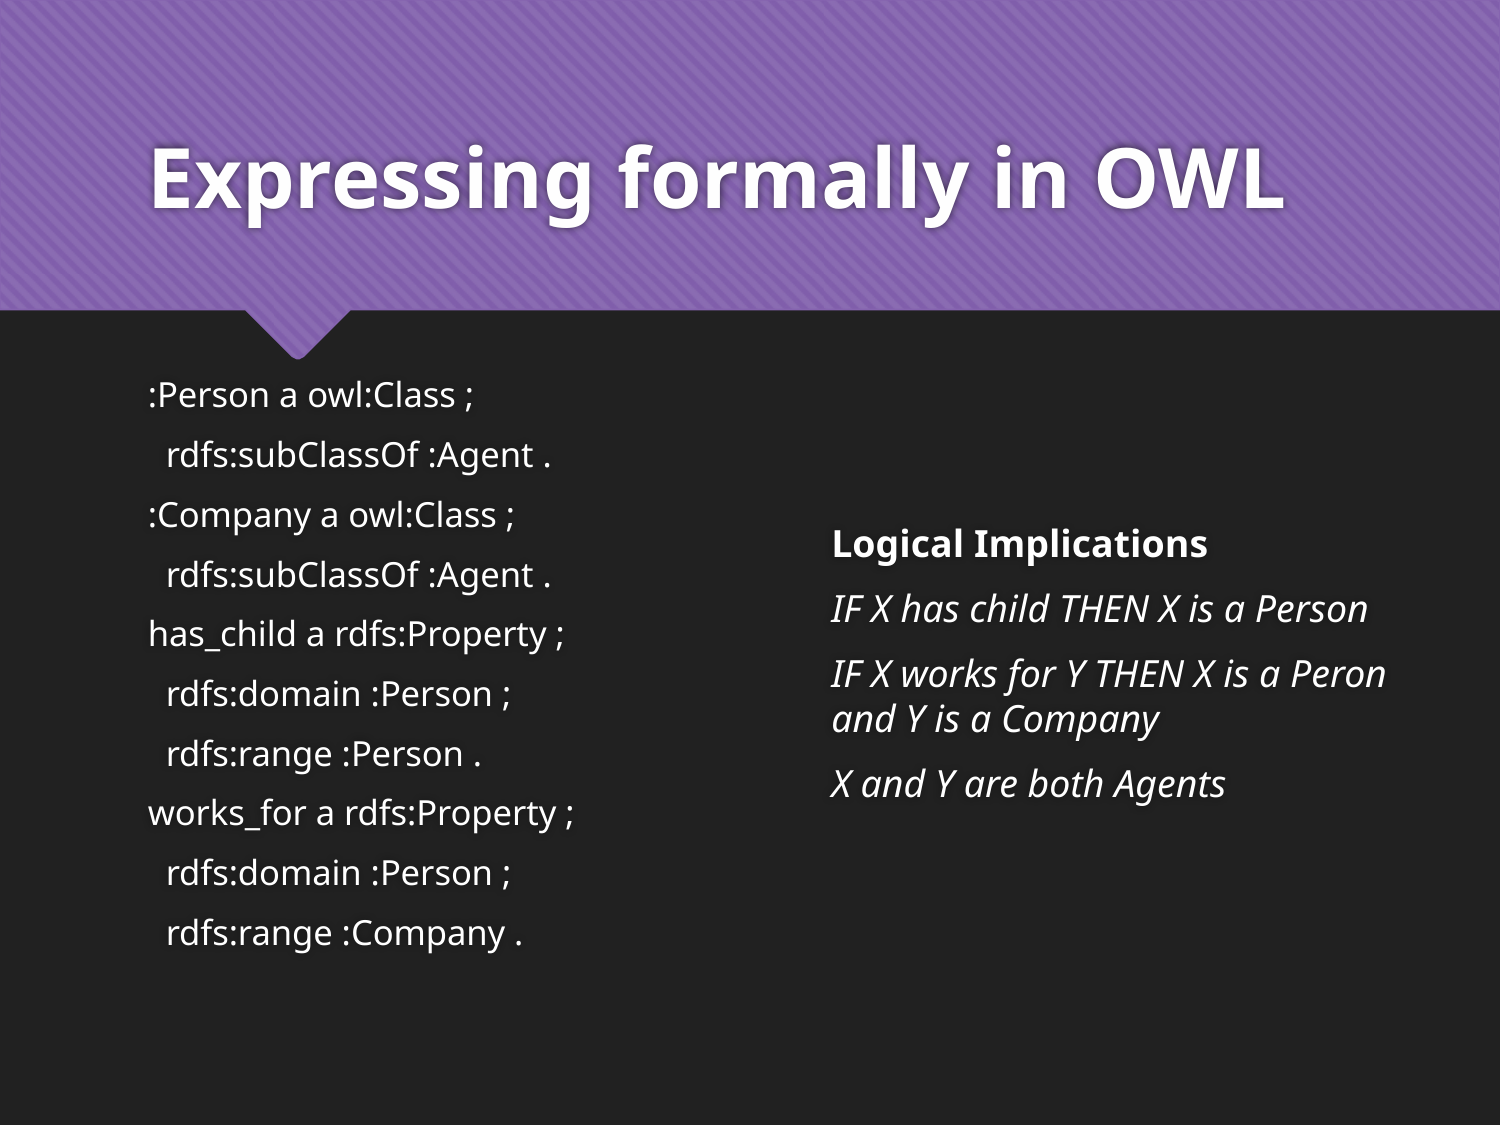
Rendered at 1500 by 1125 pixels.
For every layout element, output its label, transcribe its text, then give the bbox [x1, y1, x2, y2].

text_box Logical Implications IF X has child THEN X is a Person IF X works for Y THEN X is a Peron and Y is a Company X and Y are both Agents [816, 364, 1434, 962]
title Expressing formally in OWL [132, 73, 1368, 233]
list :Person a owl:Class ; rdfs:subClassOf :Agent . :Company a owl:Class ; rdfs:subClassOf :Agent . has_child a rdfs:Property ; rdfs:domain :Person ; rdfs:range :Person . works_for a rdfs:Property ; rdfs:domain :Person ; rdfs:range :Company . [132, 364, 750, 962]
